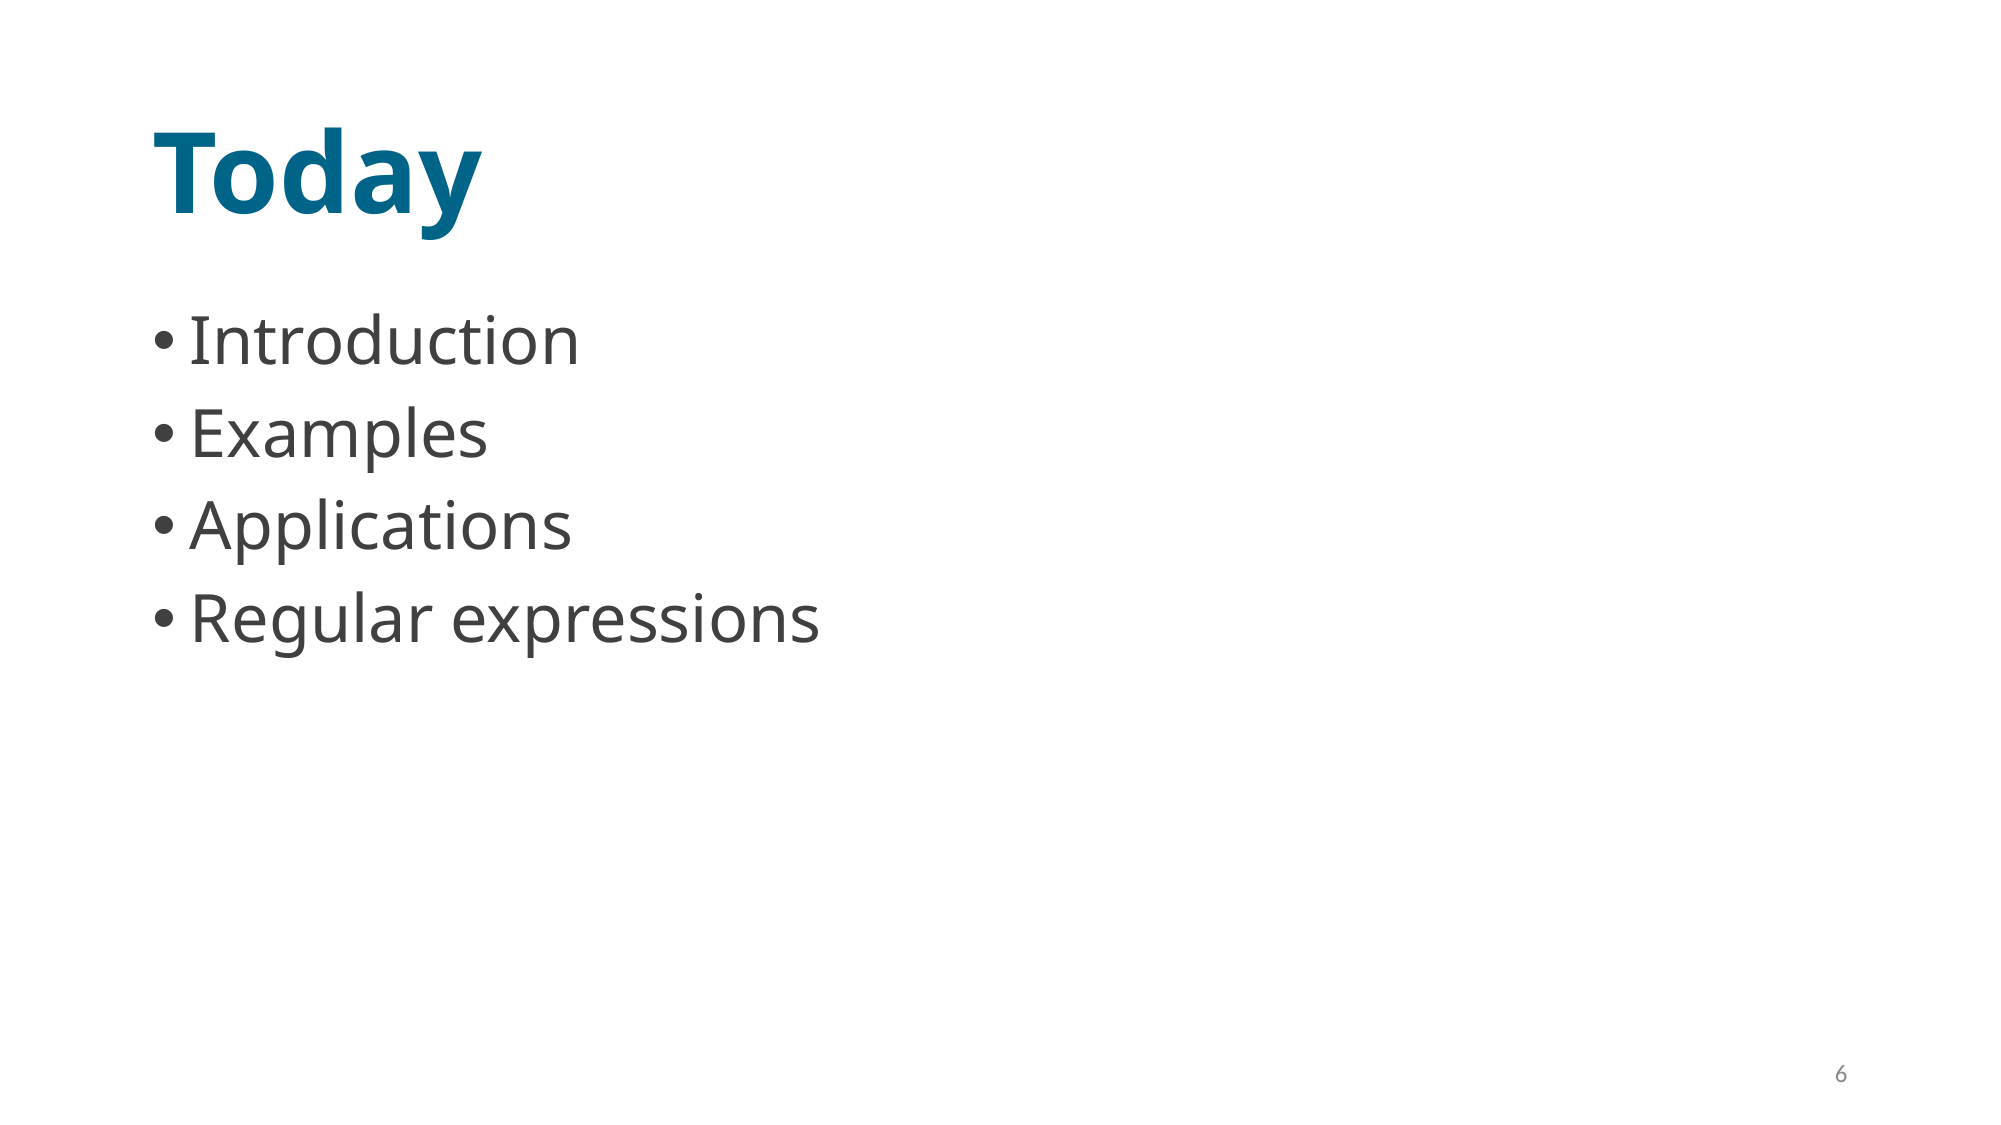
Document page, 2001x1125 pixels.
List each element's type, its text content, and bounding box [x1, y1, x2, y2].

title Today [137, 59, 1863, 278]
slide_number 6 [1412, 1042, 1863, 1103]
list Introduction Examples Applications Regular expressions [137, 299, 1863, 1066]
